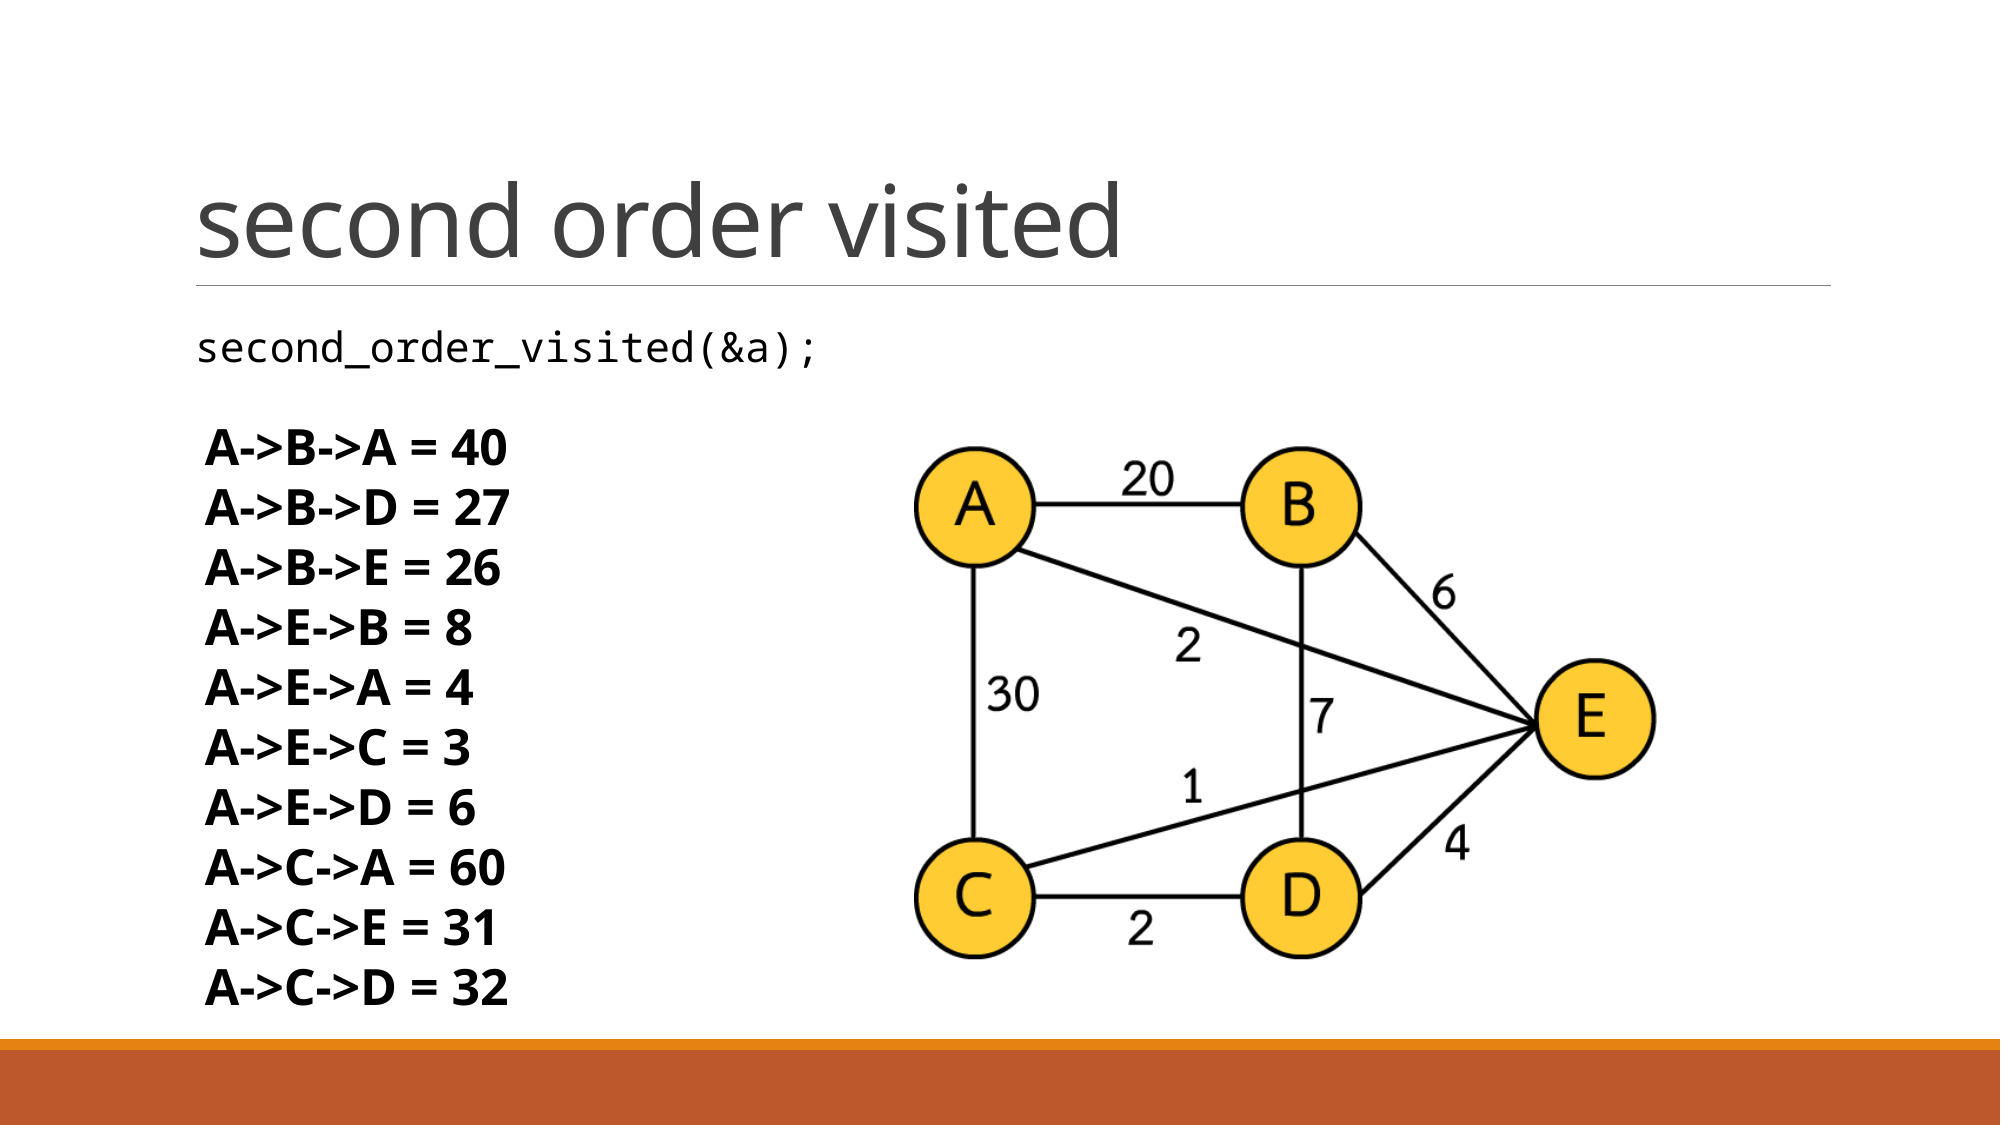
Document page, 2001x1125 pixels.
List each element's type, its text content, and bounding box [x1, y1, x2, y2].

text_box A->B->A = 40 A->B->D = 27 A->B->E = 26 A->E->B = 8 A->E->A = 4 A->E->C = 3 A->E->D = 6 A->C->A = 60 A->C->E = 31 A->C->D = 32 [190, 408, 588, 1023]
title second order visited [180, 47, 1830, 285]
picture [914, 431, 1658, 985]
text_box second_order_visited(&a); [180, 313, 1180, 379]
